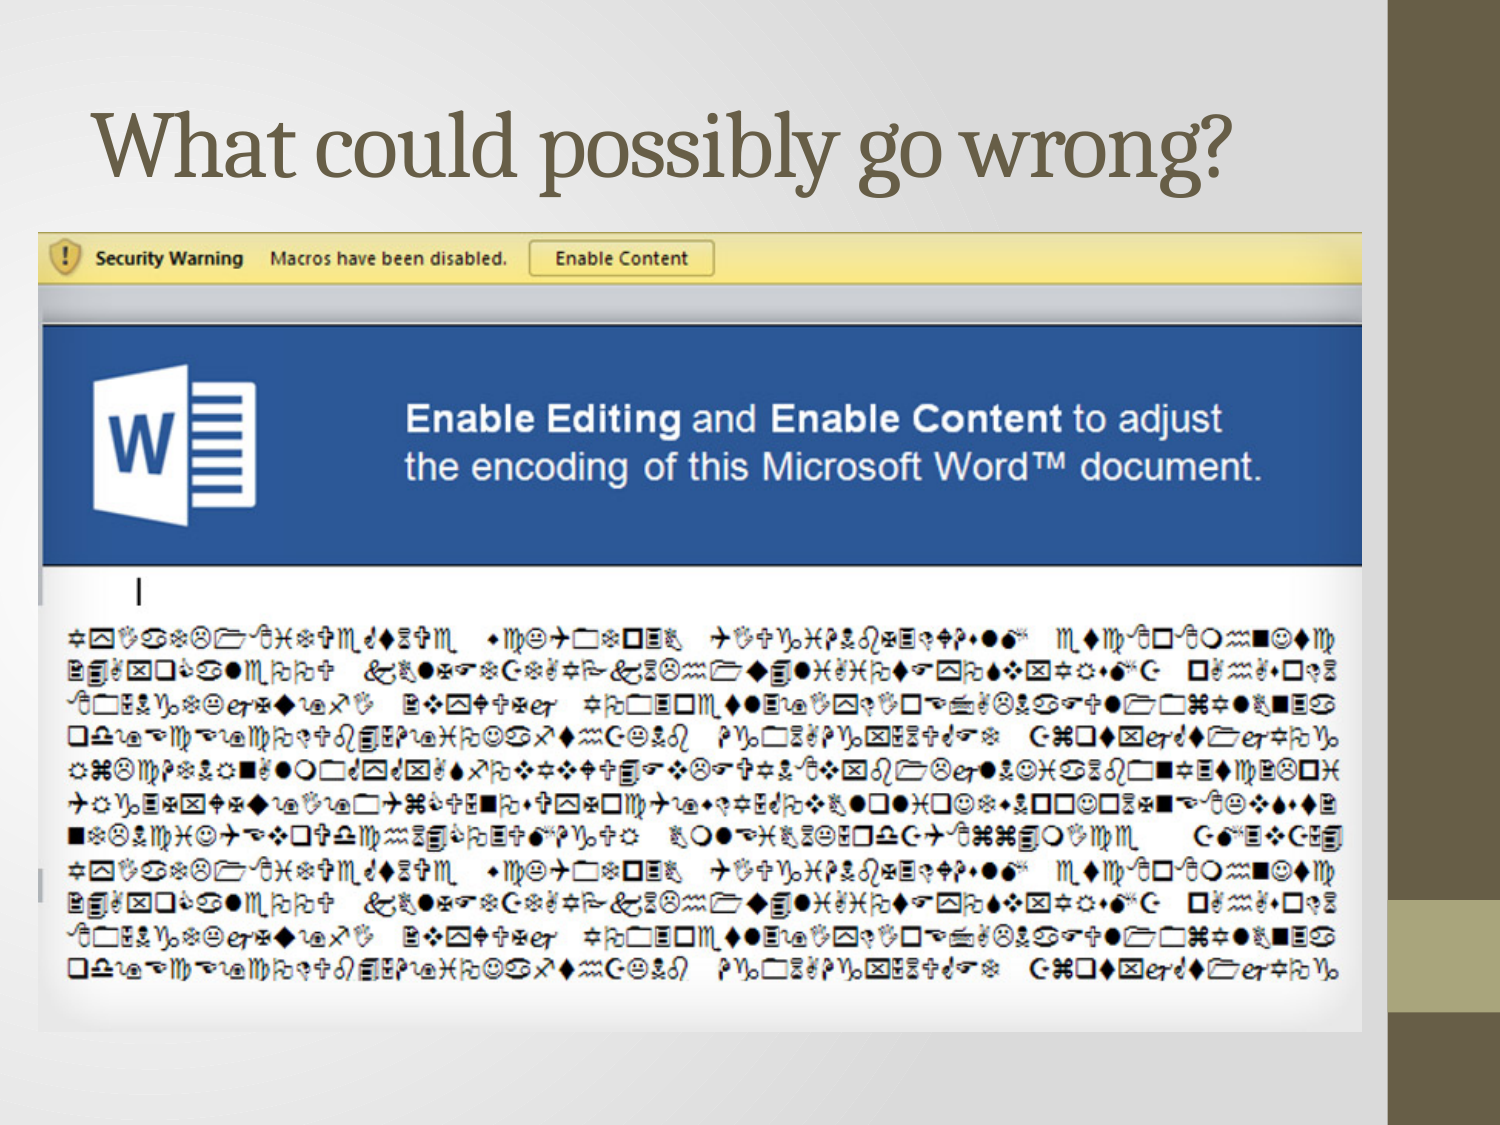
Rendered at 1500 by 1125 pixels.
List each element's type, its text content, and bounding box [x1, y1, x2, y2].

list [38, 232, 1362, 1033]
title What could possibly go wrong? [75, 45, 1325, 225]
